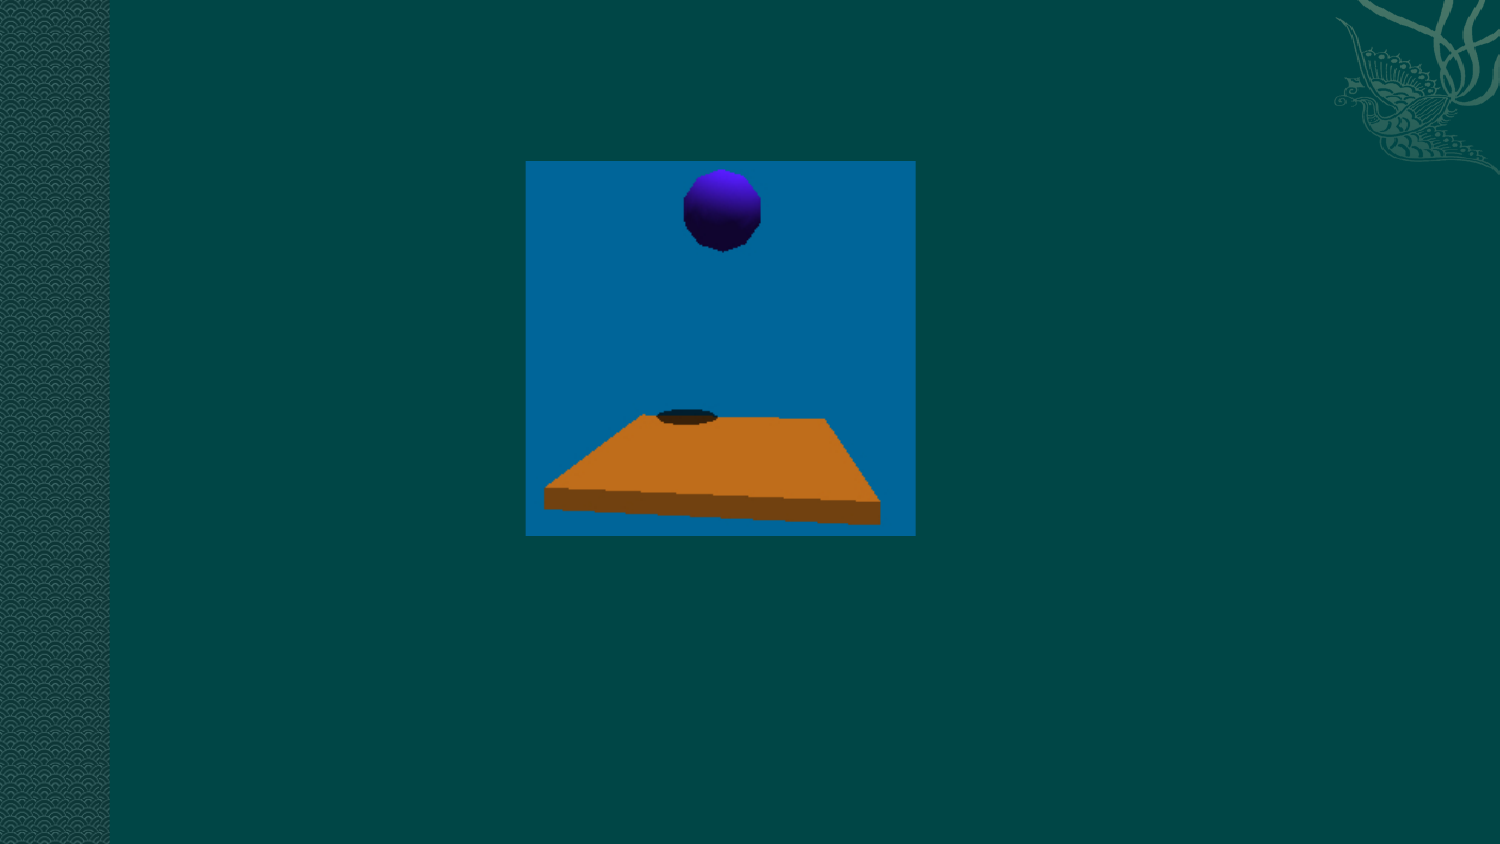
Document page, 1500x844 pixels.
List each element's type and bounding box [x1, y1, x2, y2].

picture [544, 411, 880, 524]
picture [0, 0, 110, 844]
picture [684, 170, 760, 251]
